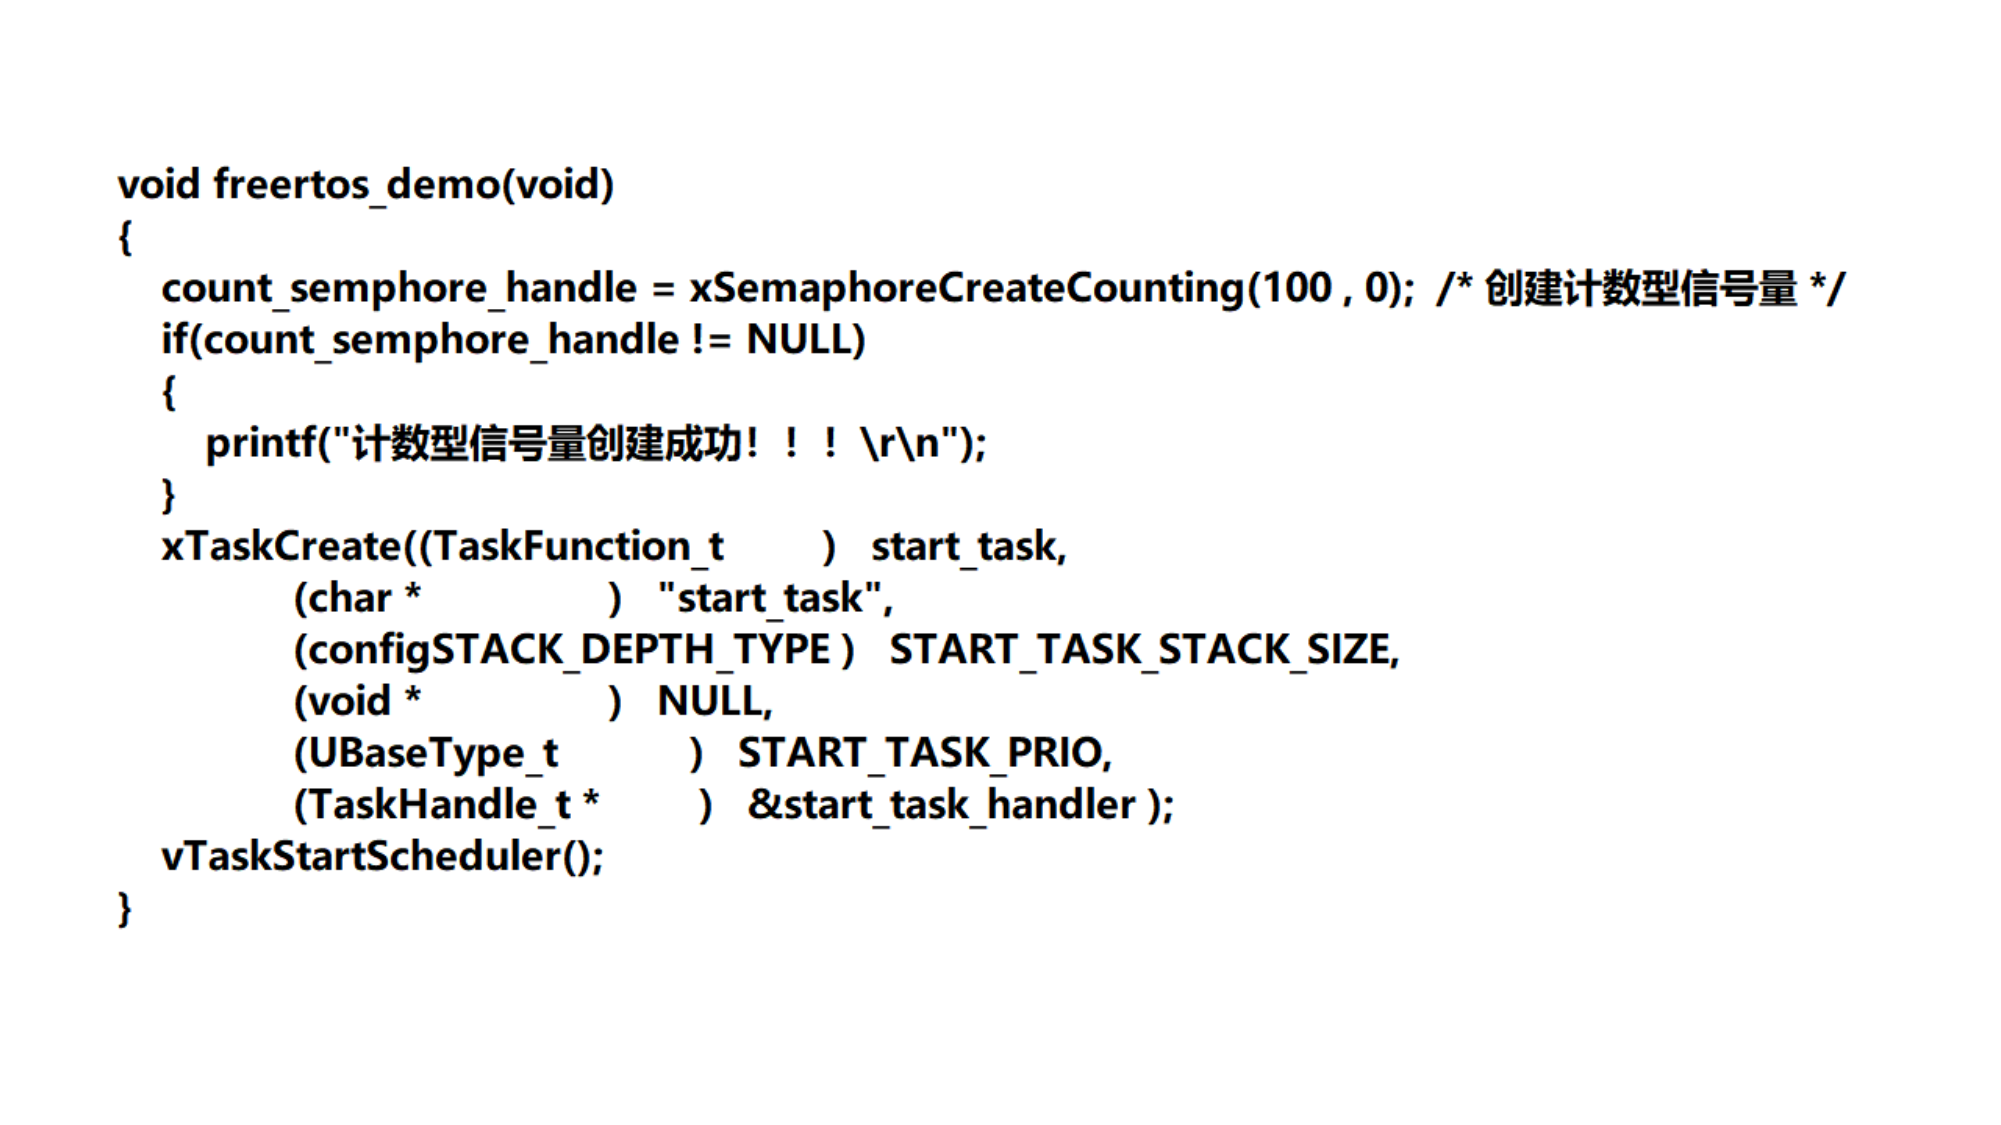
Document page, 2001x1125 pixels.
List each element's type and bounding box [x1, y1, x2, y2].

picture [113, 153, 1887, 972]
